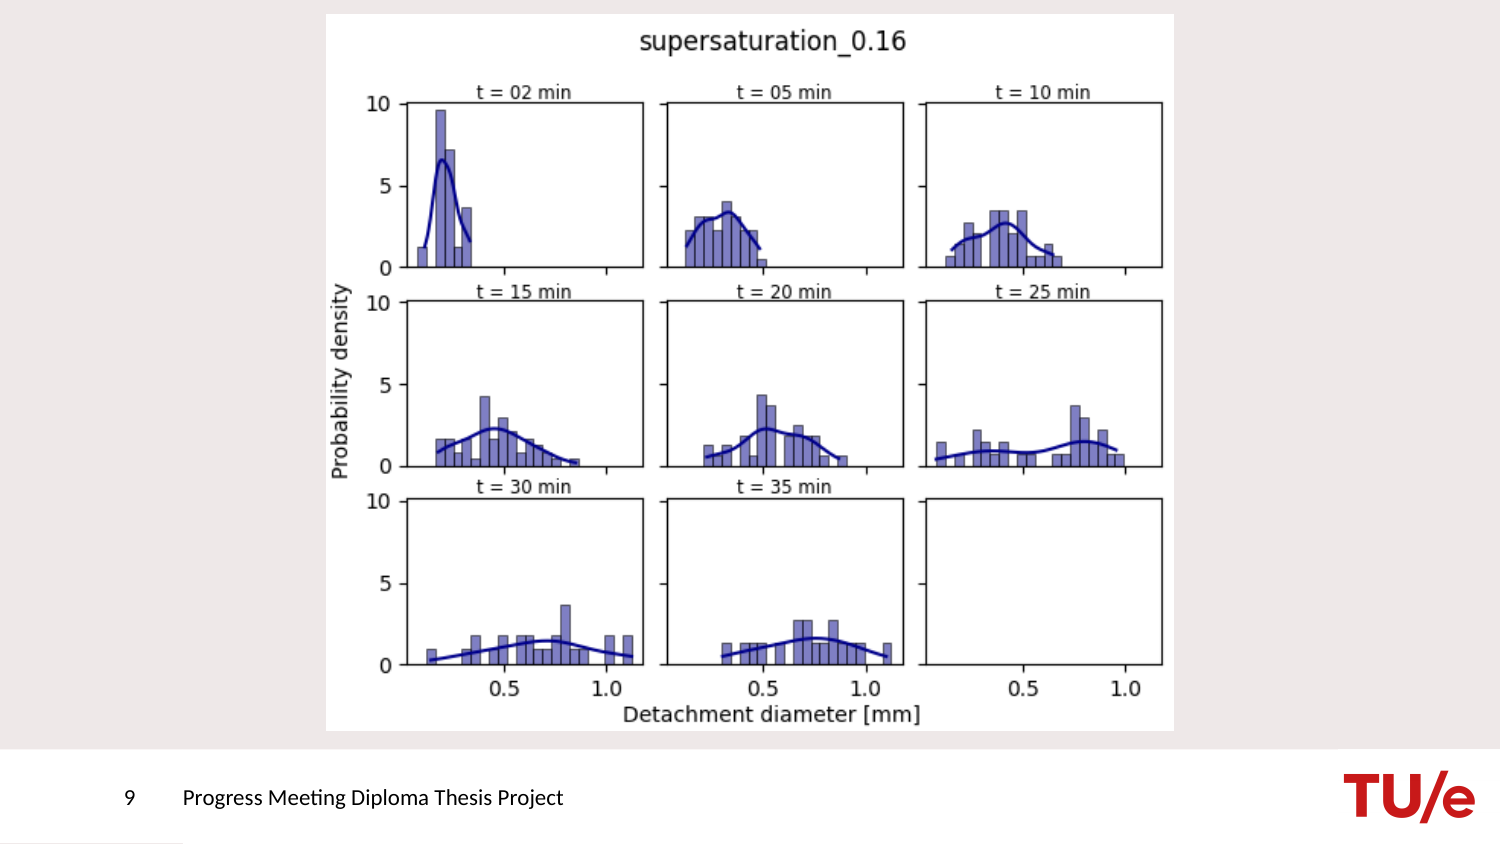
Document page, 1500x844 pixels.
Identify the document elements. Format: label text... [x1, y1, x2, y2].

footer Progress Meeting Diploma Thesis Project [183, 749, 1339, 844]
picture [1339, 749, 1500, 844]
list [326, 14, 1174, 731]
slide_number 9 [0, 749, 183, 844]
